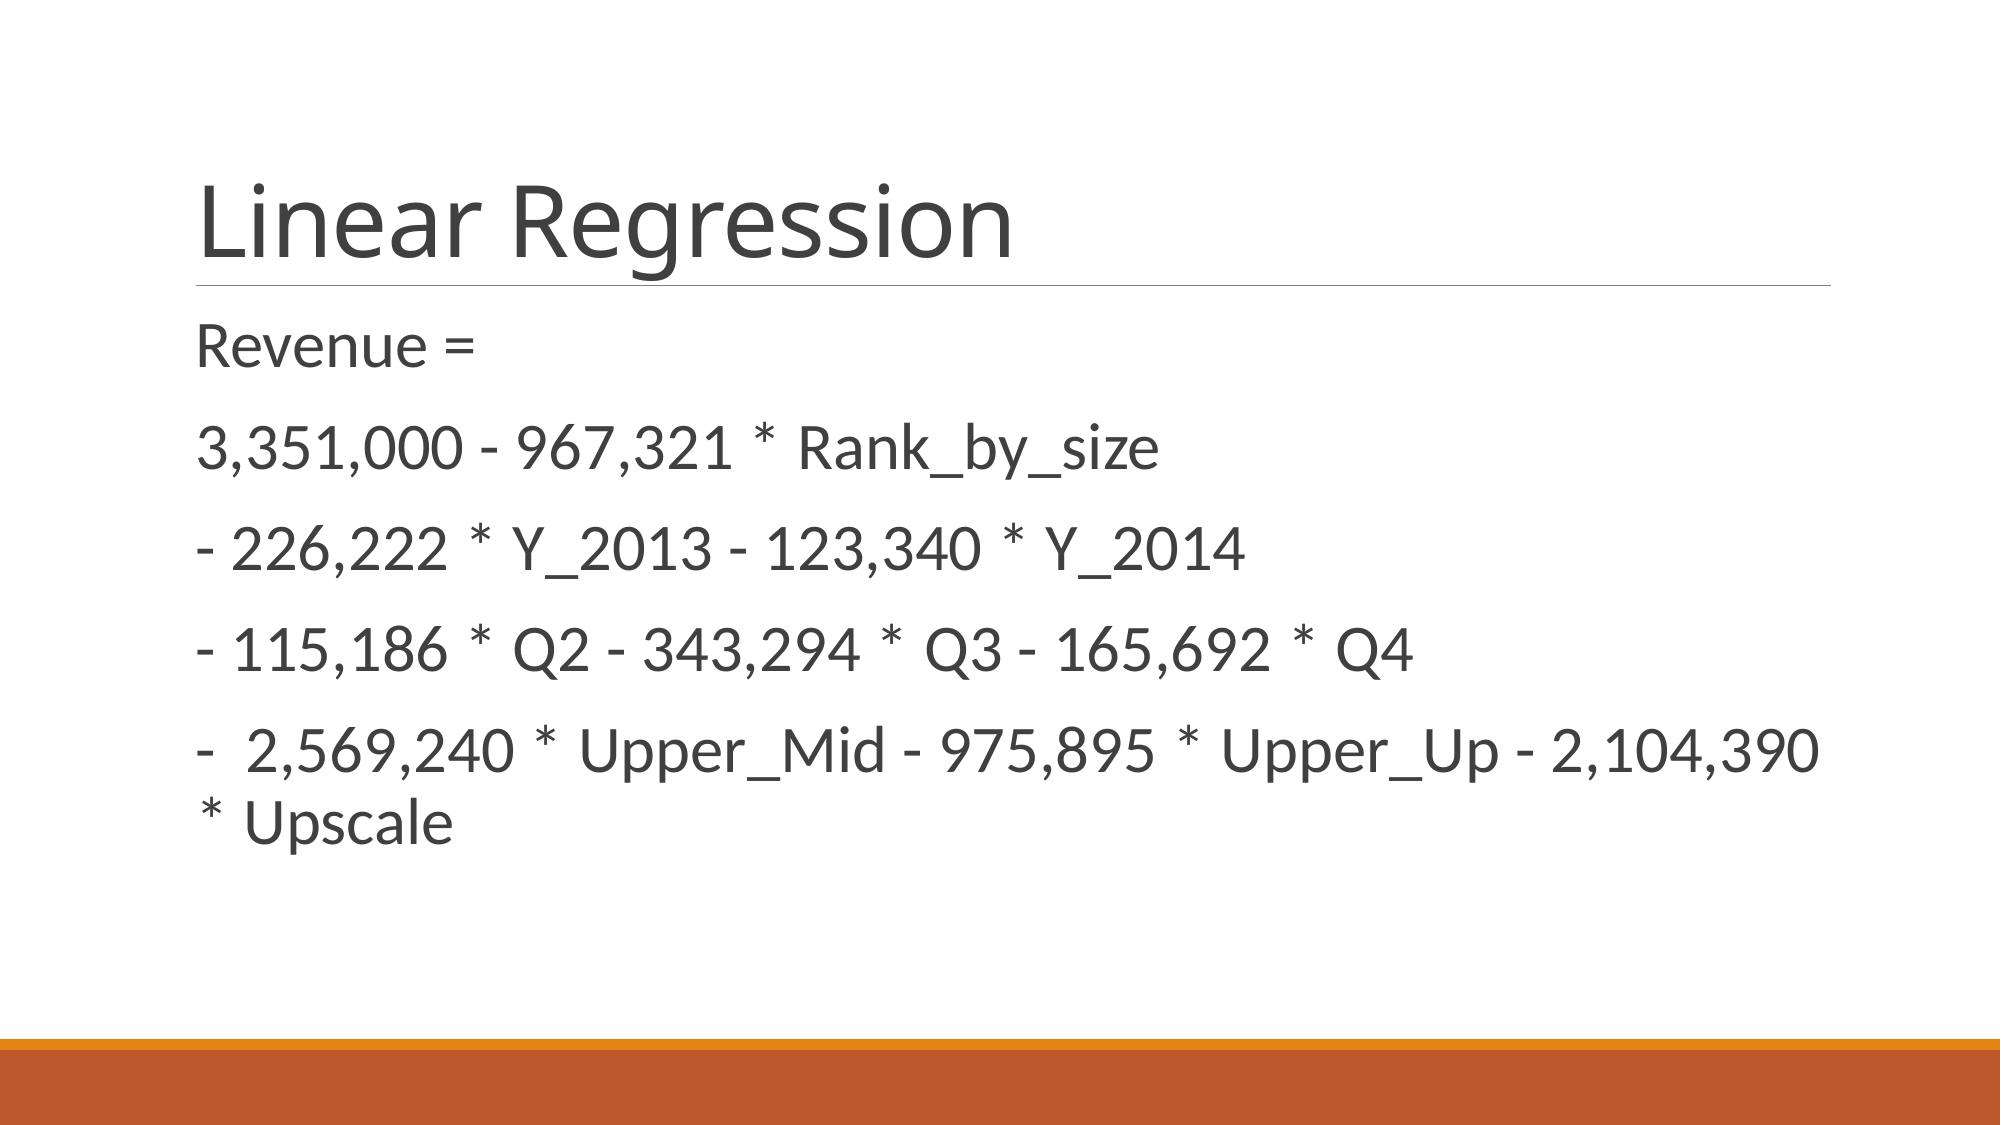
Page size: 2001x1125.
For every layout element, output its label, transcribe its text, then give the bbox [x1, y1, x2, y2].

list Revenue = 3,351,000 - 967,321 * Rank_by_size - 226,222 * Y_2013 - 123,340 * Y_2014 - 115,186 * Q2 - 343,294 * Q3 - 165,692 * Q4 - 2,569,240 * Upper_Mid - 975,895 * Upper_Up - 2,104,390 * Upscale [180, 302, 1830, 963]
title Linear Regression [180, 47, 1830, 285]
